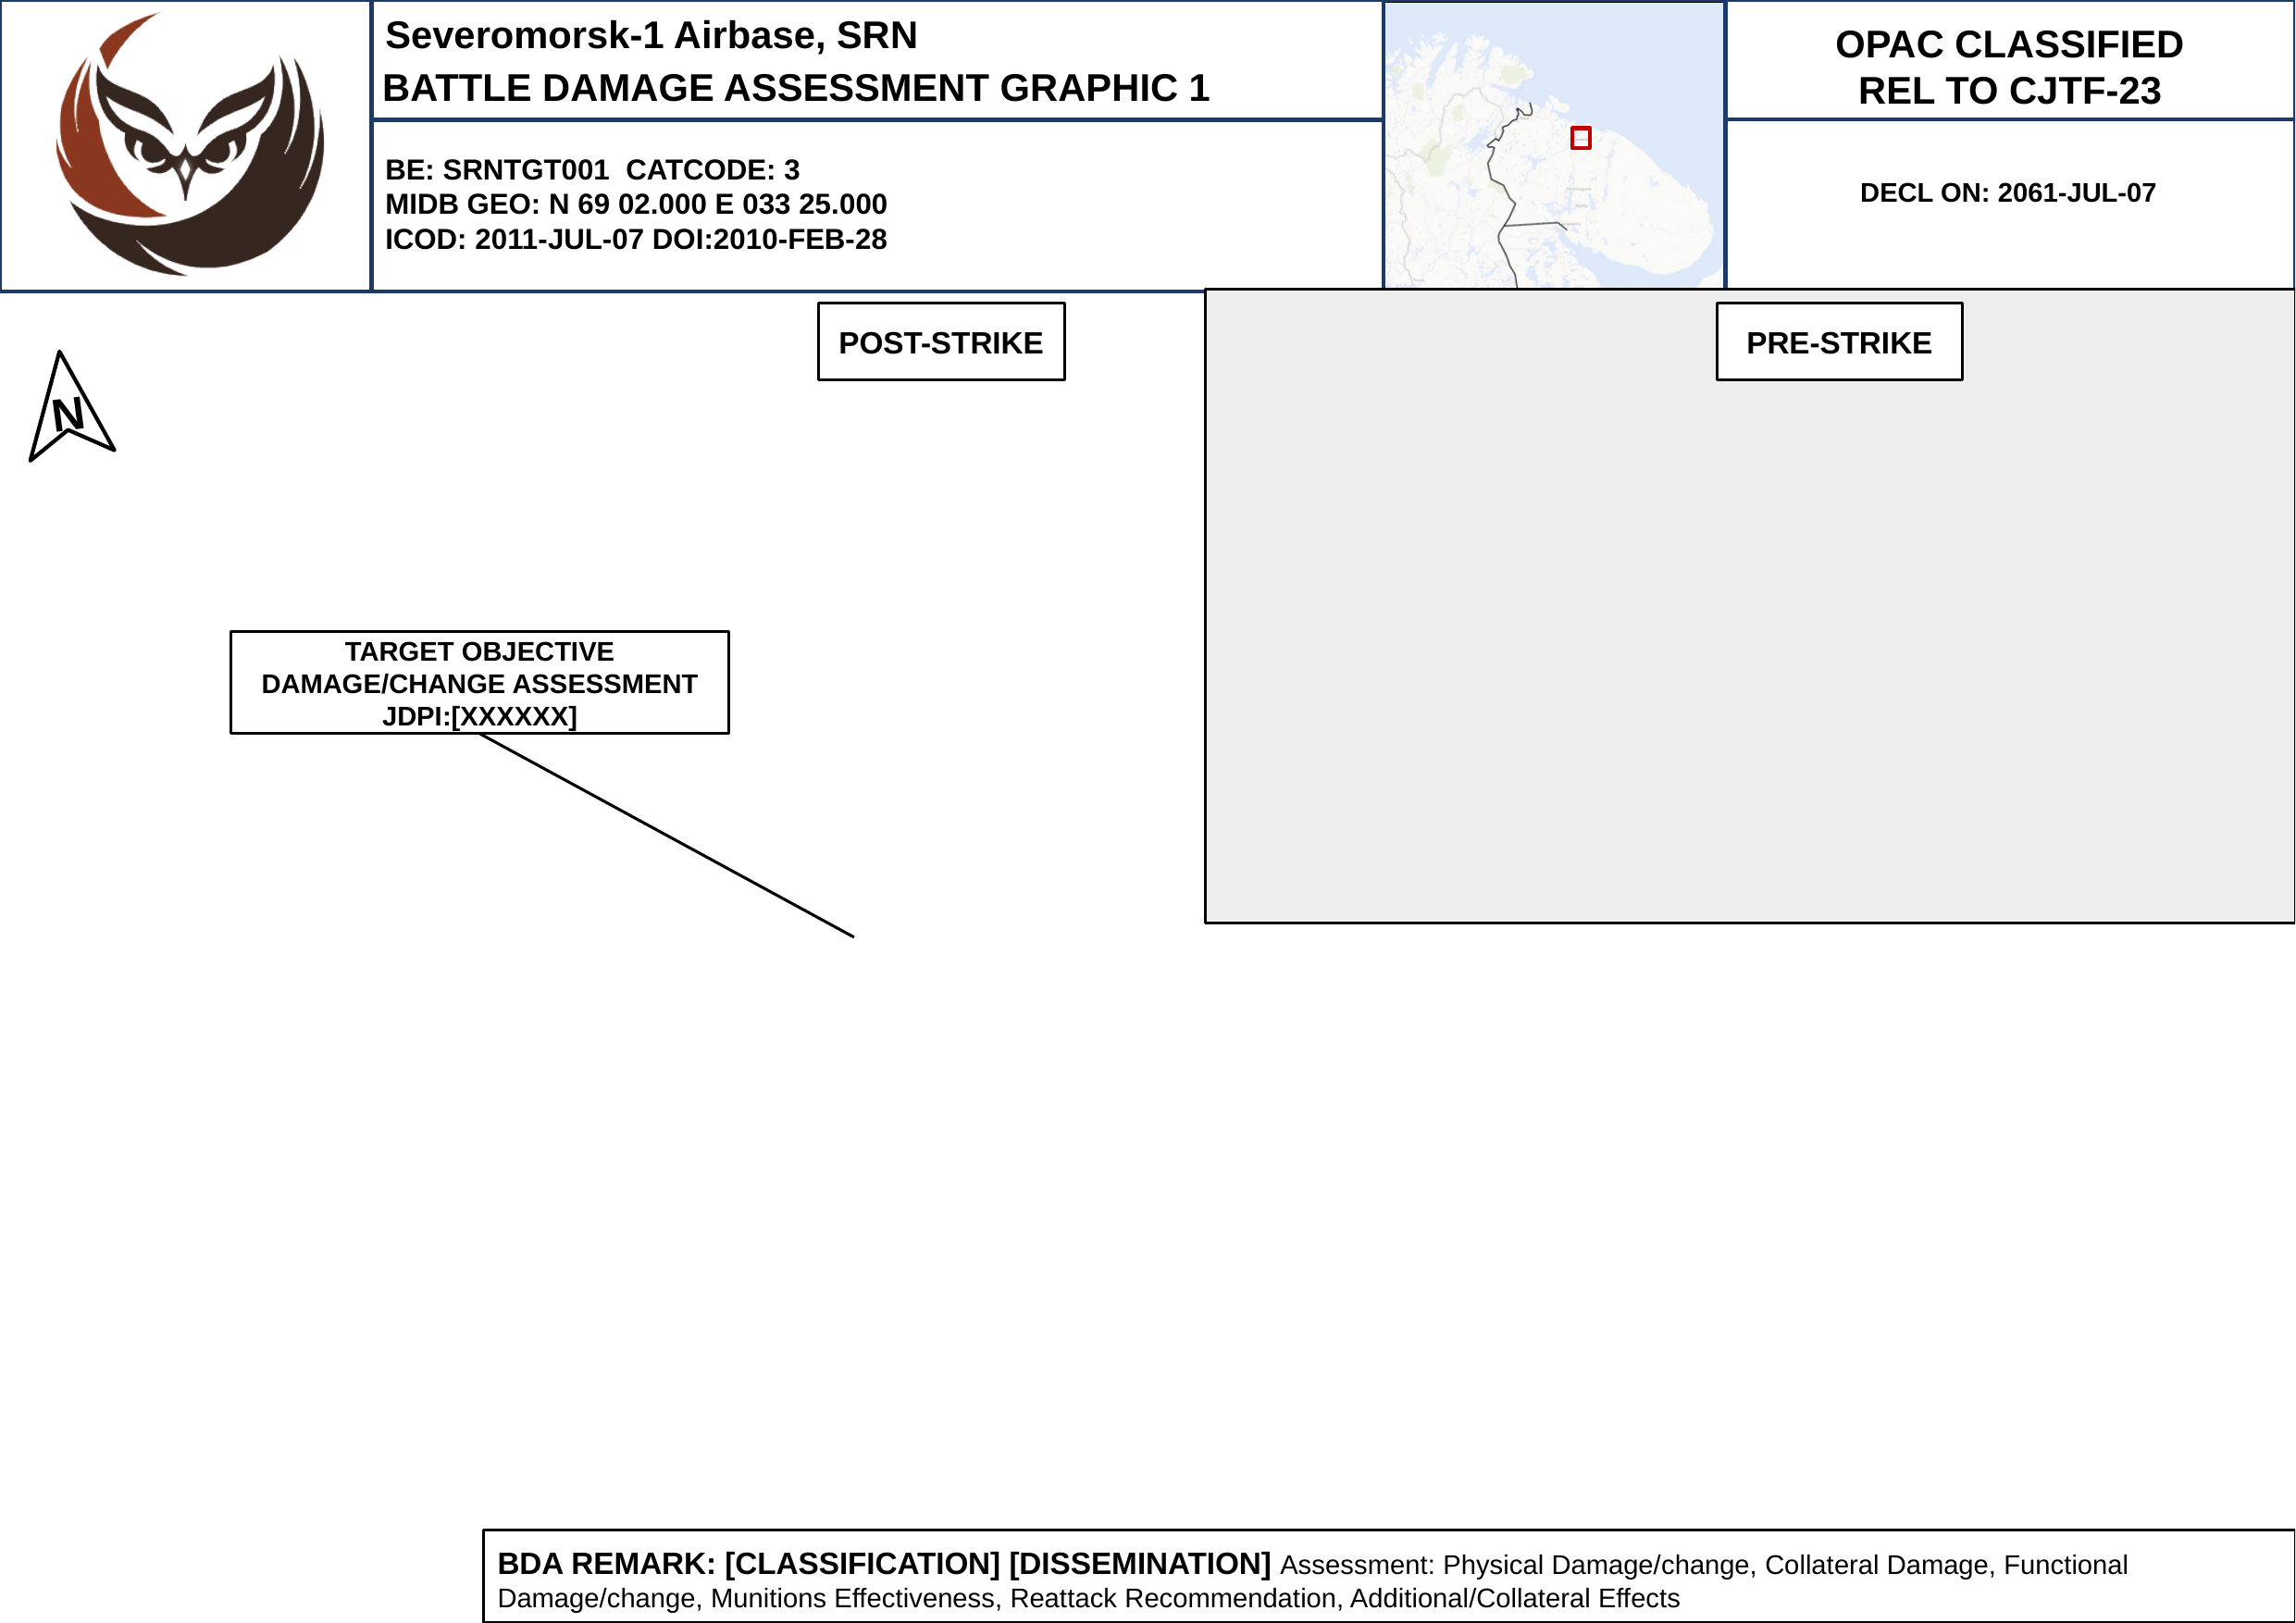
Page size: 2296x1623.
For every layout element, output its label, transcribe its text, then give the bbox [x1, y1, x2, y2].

text_box PRE-STRIKE [1717, 311, 1963, 380]
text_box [0, 0, 2296, 302]
text_box BDA REMARK: [CLASSIFICATION] [DISSEMINATION] Assessment: Physical Damage/change, Collateral Damage, Functional Damage/change, Munitions Effectiveness, Reattack Recommendation, Additional/Collateral Effects [483, 1530, 2296, 1623]
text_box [230, 630, 855, 938]
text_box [22, 351, 108, 457]
text_box [1205, 311, 2296, 923]
text_box POST-STRIKE [818, 311, 1065, 380]
